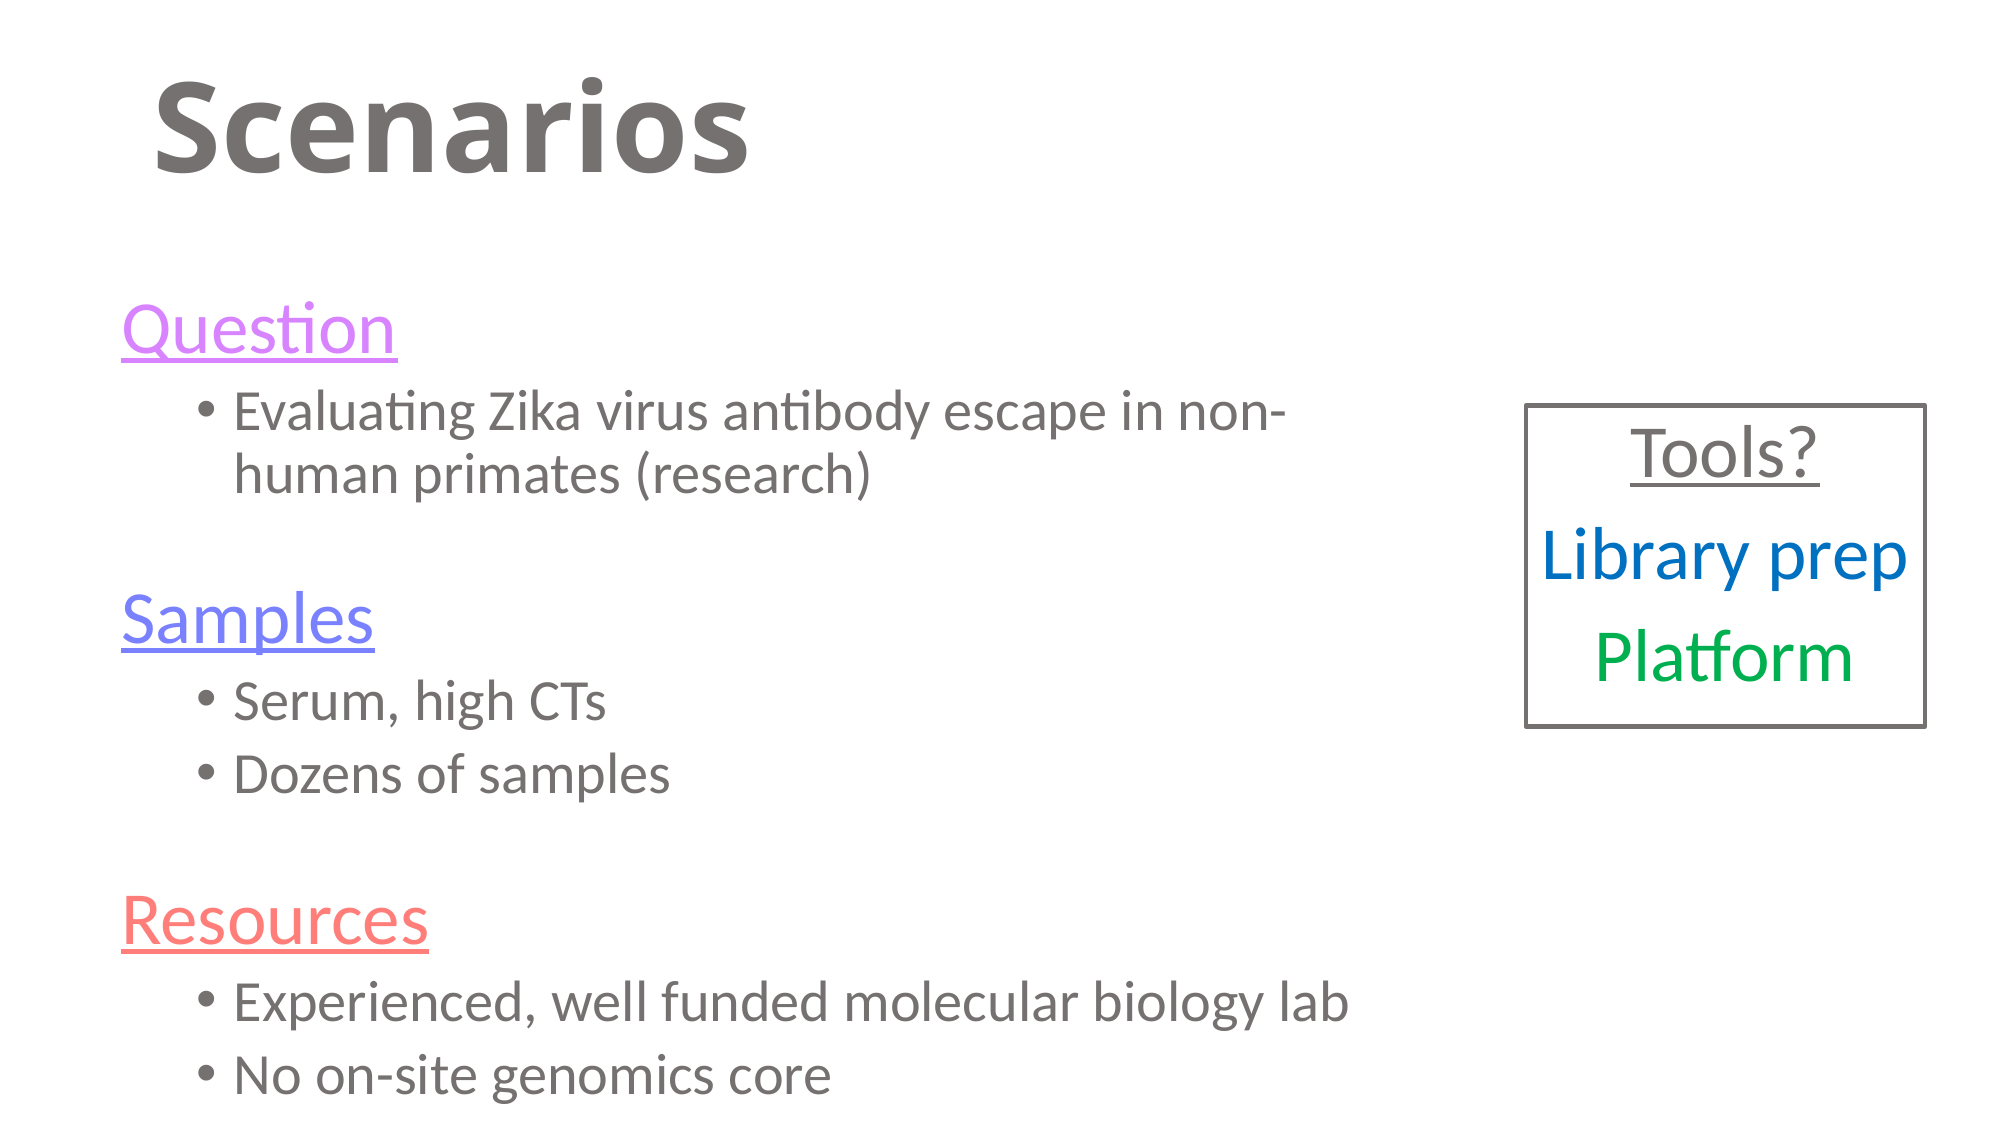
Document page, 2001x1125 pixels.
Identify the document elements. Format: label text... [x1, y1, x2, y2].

text_box Tools? Library prep Platform [1525, 405, 1925, 727]
title Scenarios [137, 59, 1863, 204]
list Question Evaluating Zika virus antibody escape in non-human primates (research) Samples Serum, high CTs Dozens of samples Resources Experienced, well funded molecular biology lab No on-site genomics core [106, 281, 1454, 1125]
